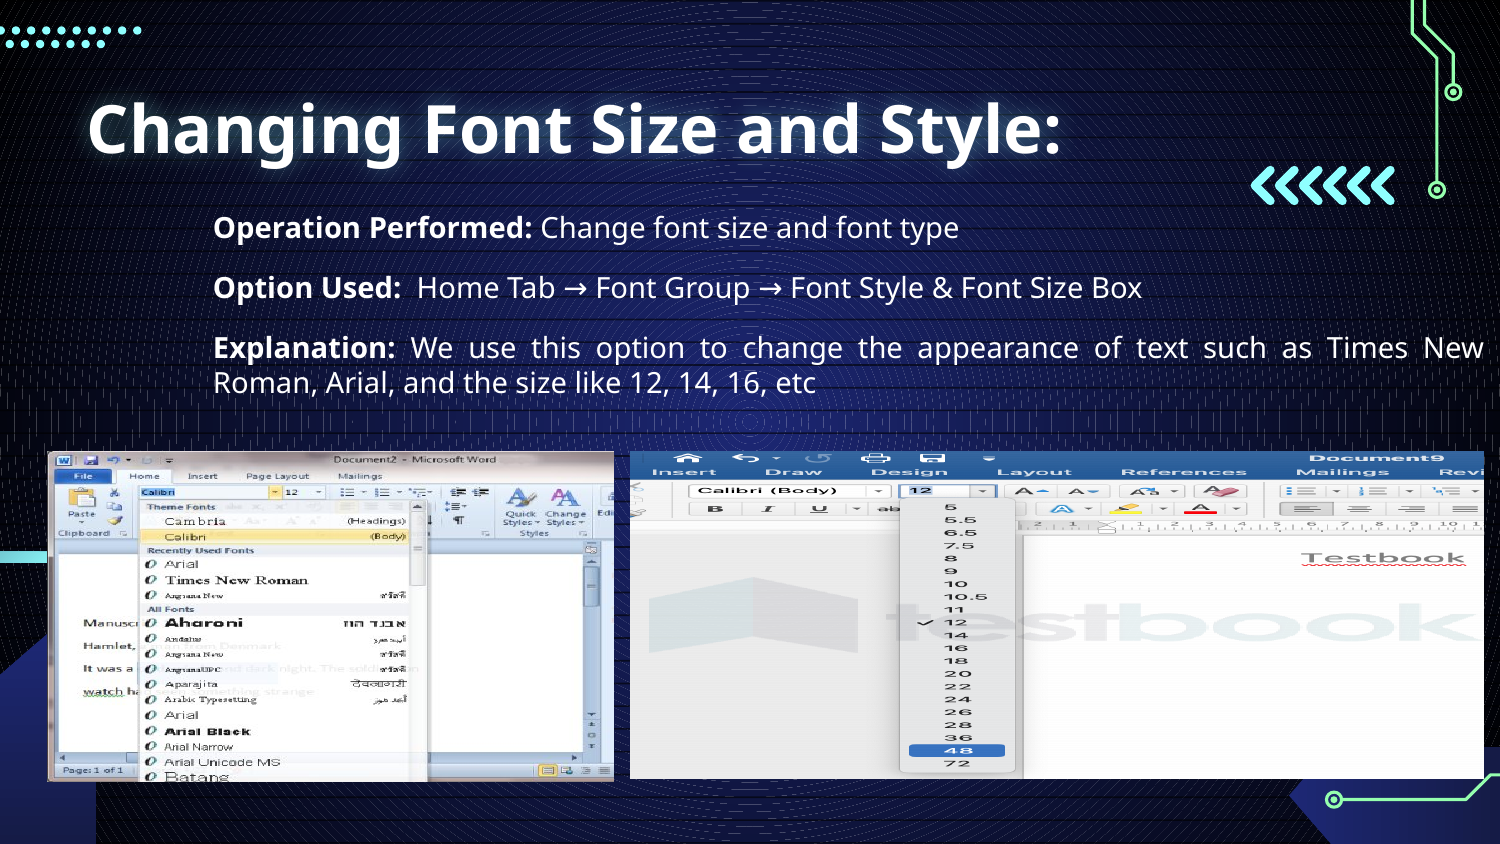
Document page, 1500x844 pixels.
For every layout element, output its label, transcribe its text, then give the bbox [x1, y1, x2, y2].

list Operation Performed: Change font size and font type Option Used: Home Tab → Font Group → Font Style & Font Size Box Explanation: We use this option to change the appearance of text such as Times New Roman, Arial, and the size like 12, 14, 16, etc [47, 194, 1500, 795]
picture [47, 451, 614, 782]
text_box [1249, 165, 1396, 206]
title Changing Font Size and Style: [71, 48, 1117, 194]
picture [629, 451, 1484, 779]
